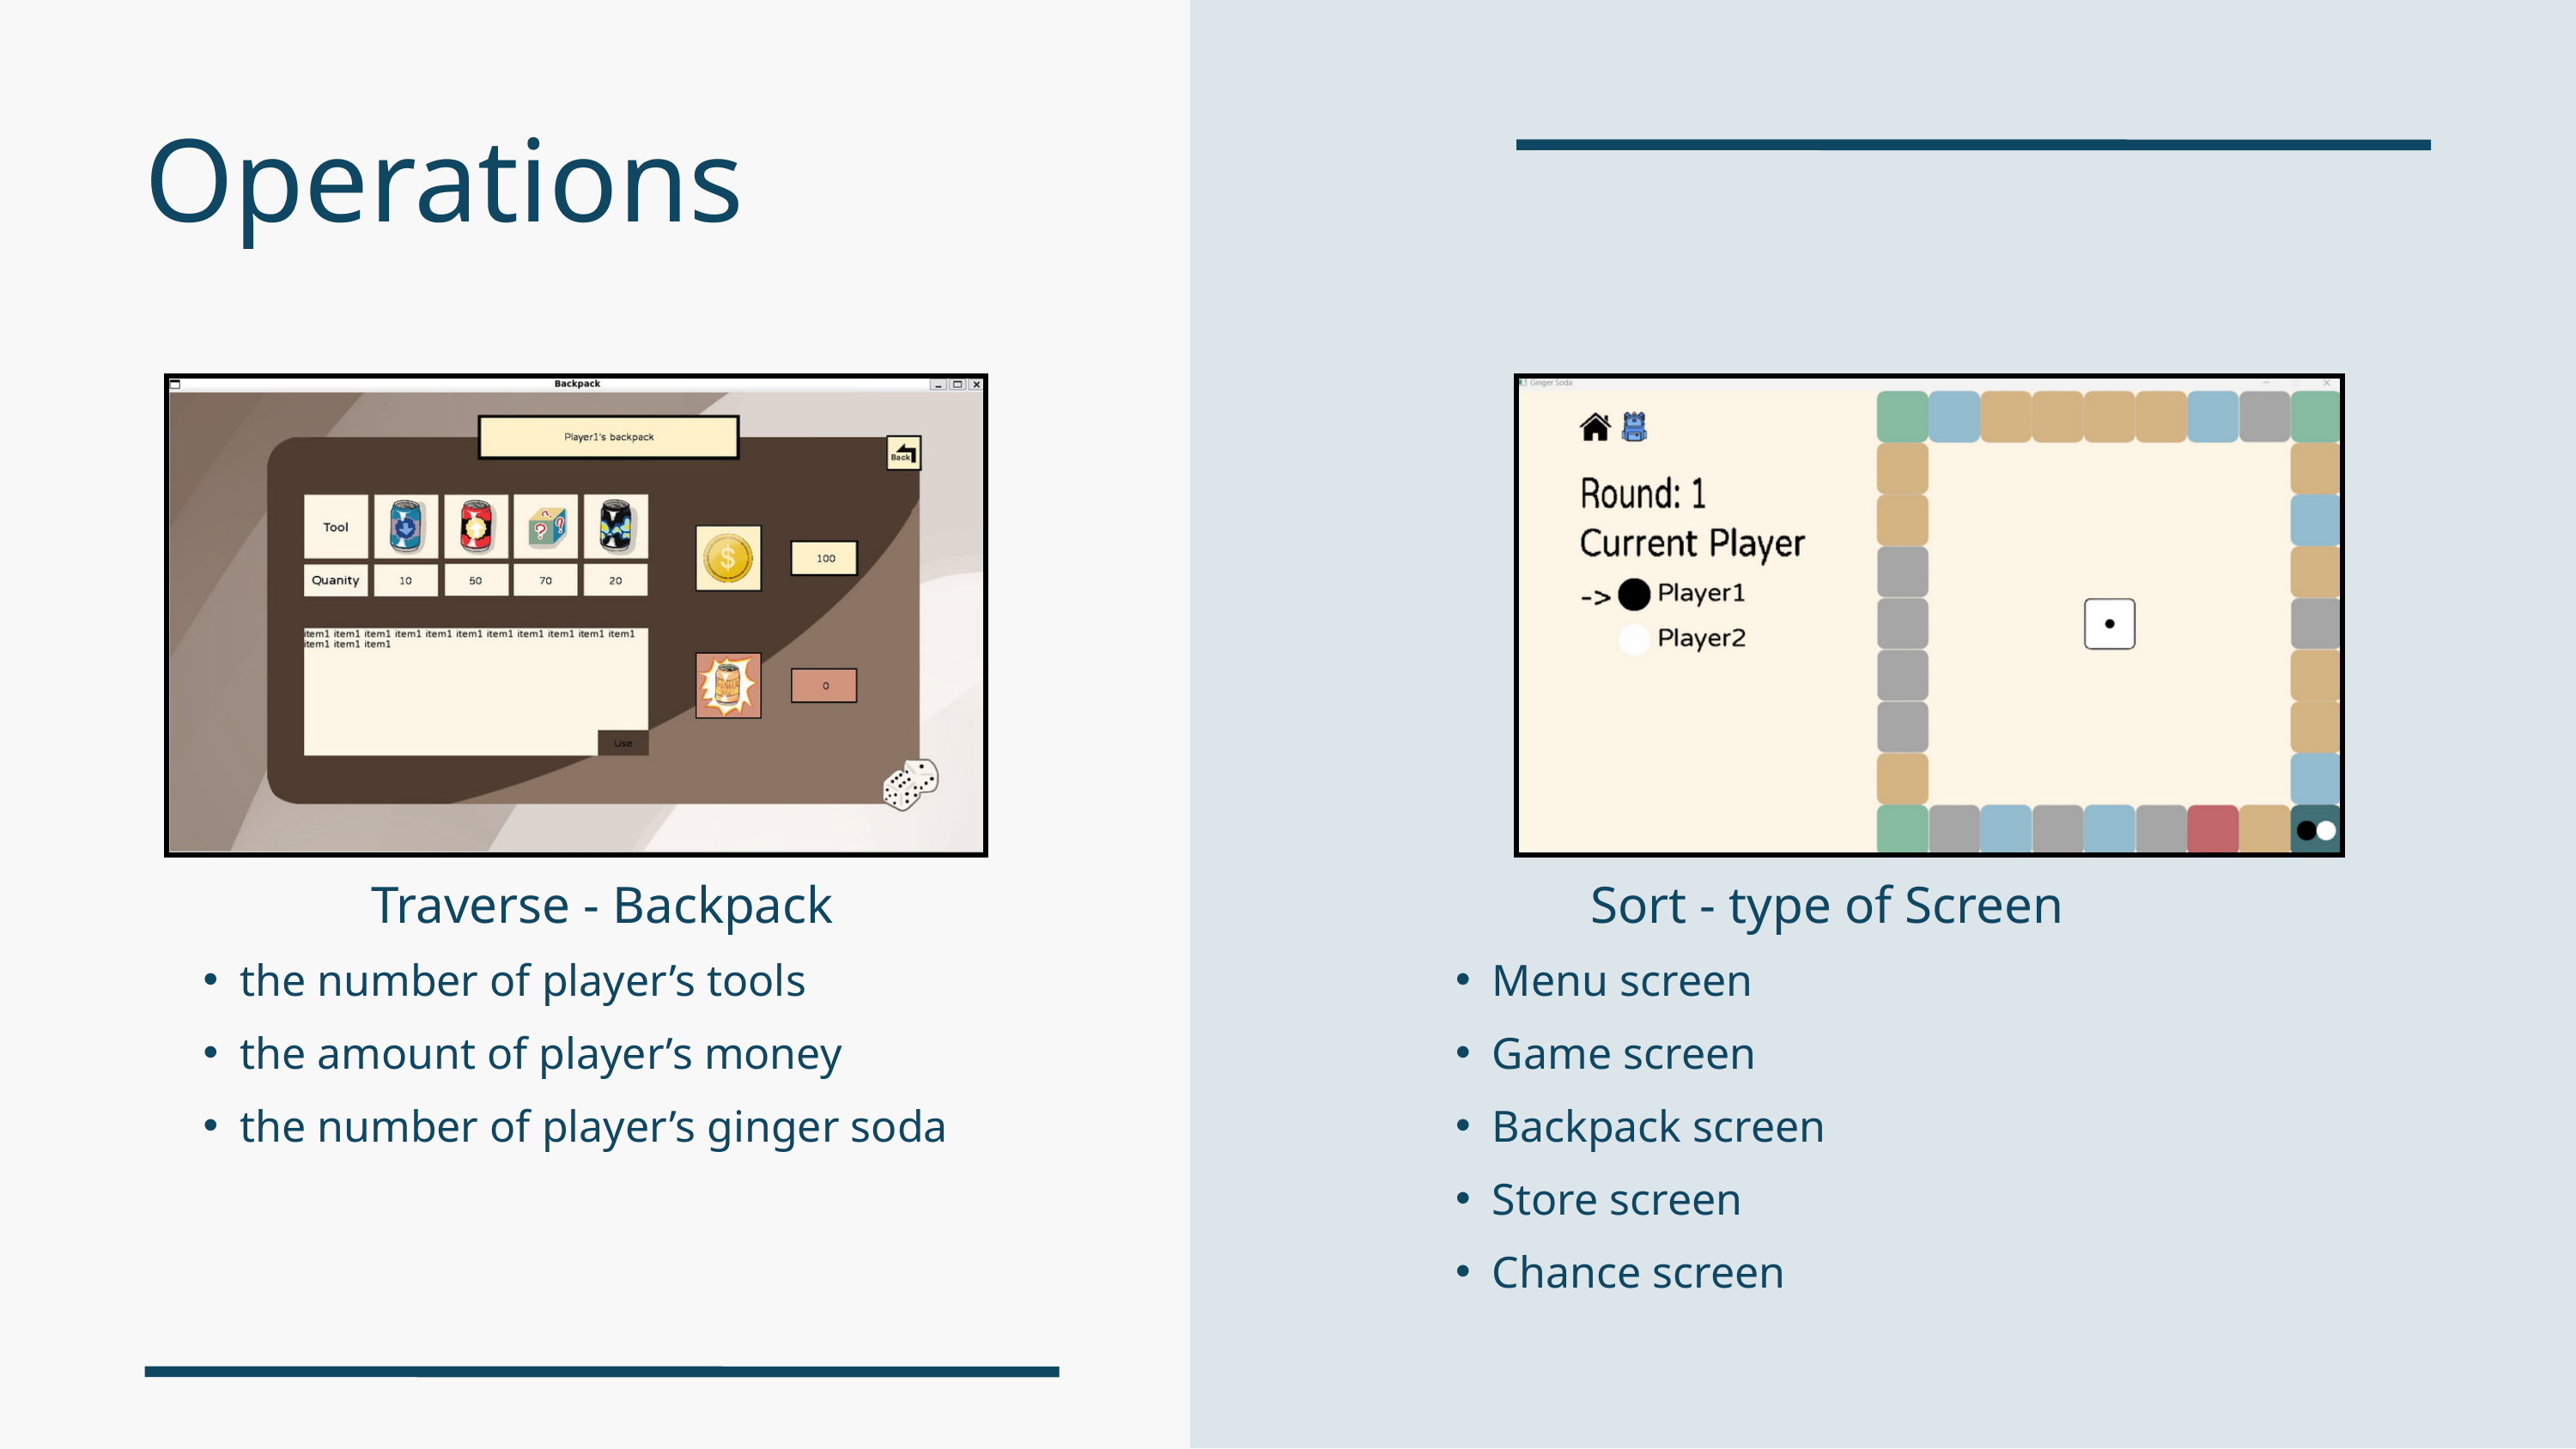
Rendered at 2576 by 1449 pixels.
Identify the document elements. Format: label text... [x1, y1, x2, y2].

text_box [167, 376, 987, 855]
text_box Operations [144, 84, 1185, 246]
text_box the number of player’s tools the amount of player’s money the number of player’s ginger soda [167, 933, 983, 1151]
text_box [1189, 0, 2576, 1449]
text_box Traverse - Backpack [144, 863, 1060, 933]
